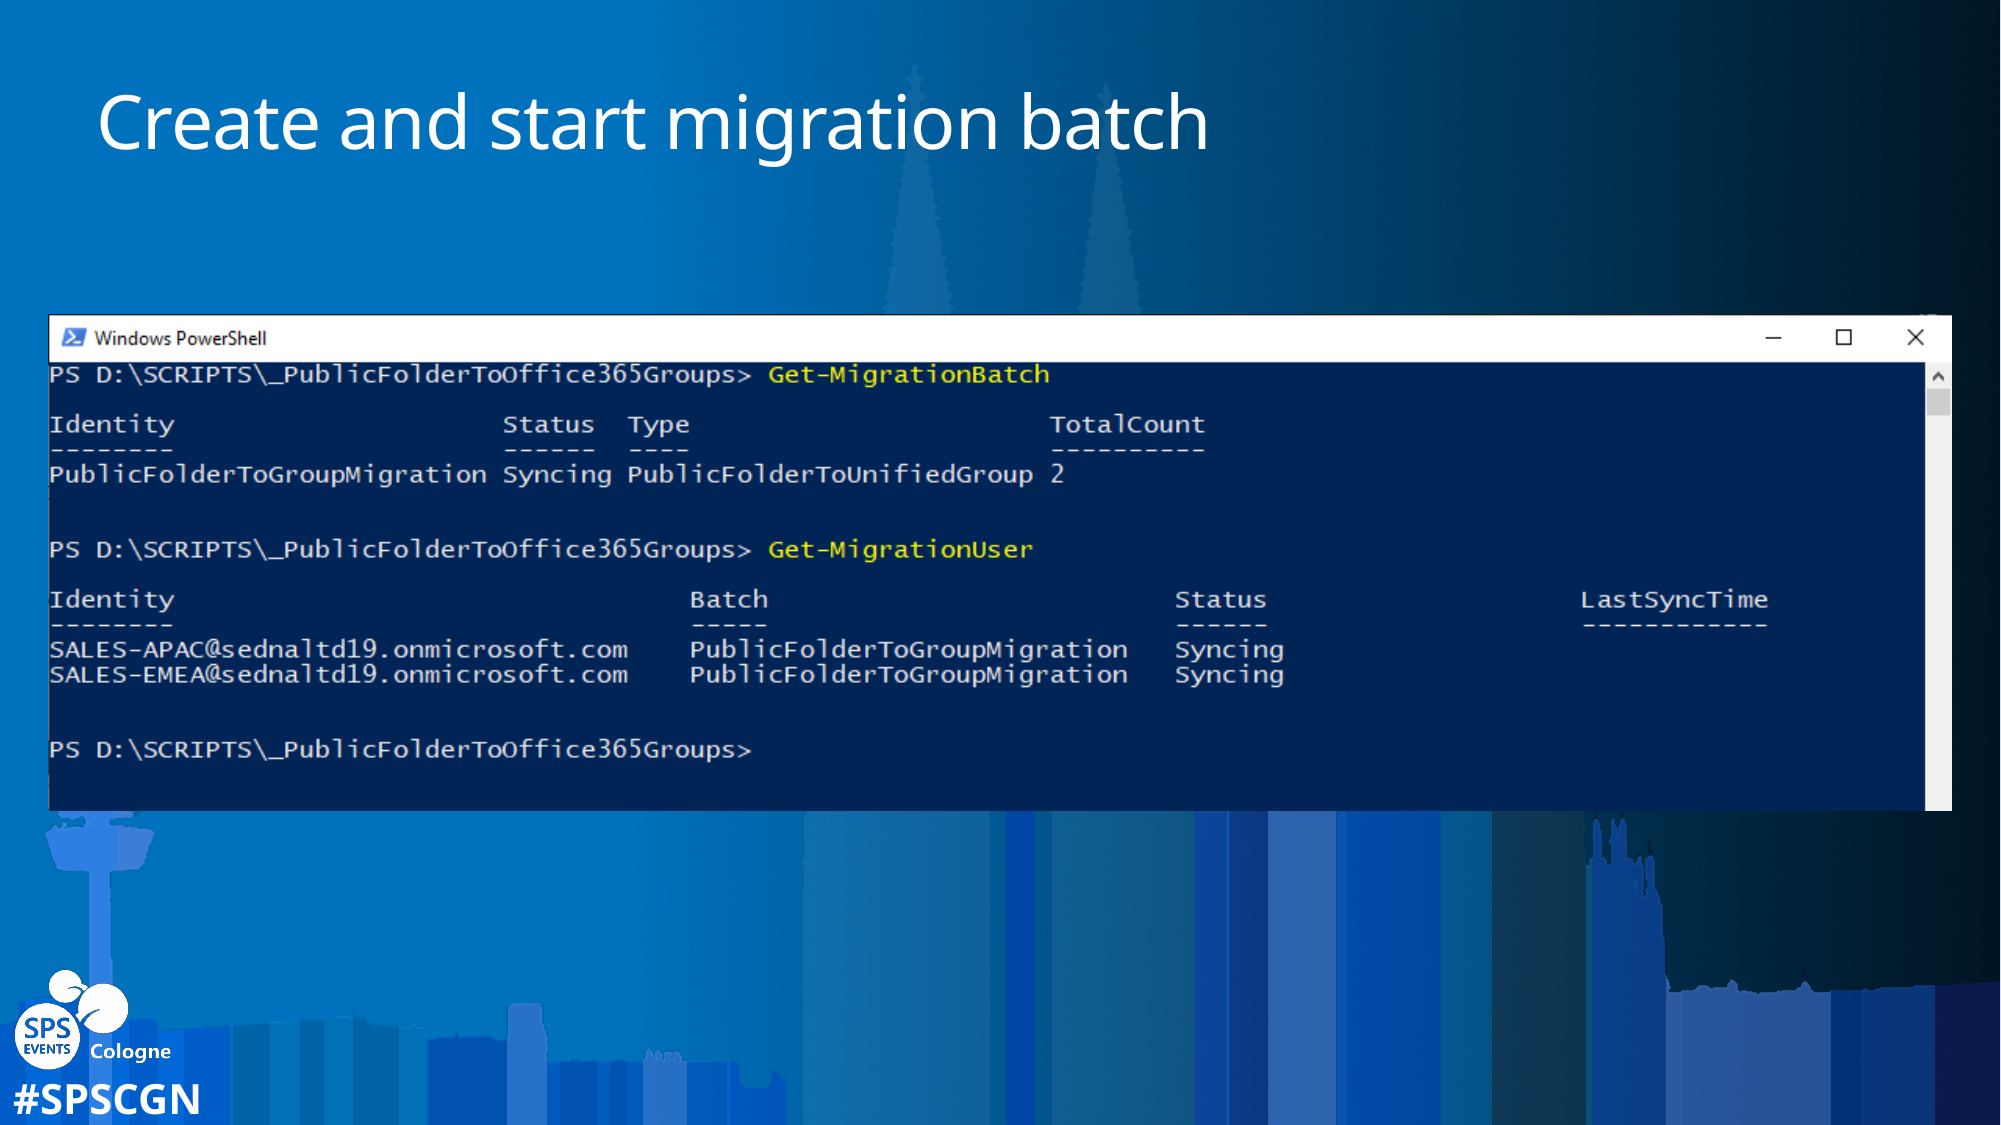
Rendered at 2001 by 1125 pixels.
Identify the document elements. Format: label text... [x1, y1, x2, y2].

title Create and start migration batch [96, 75, 1904, 166]
picture [0, 0, 2001, 1125]
